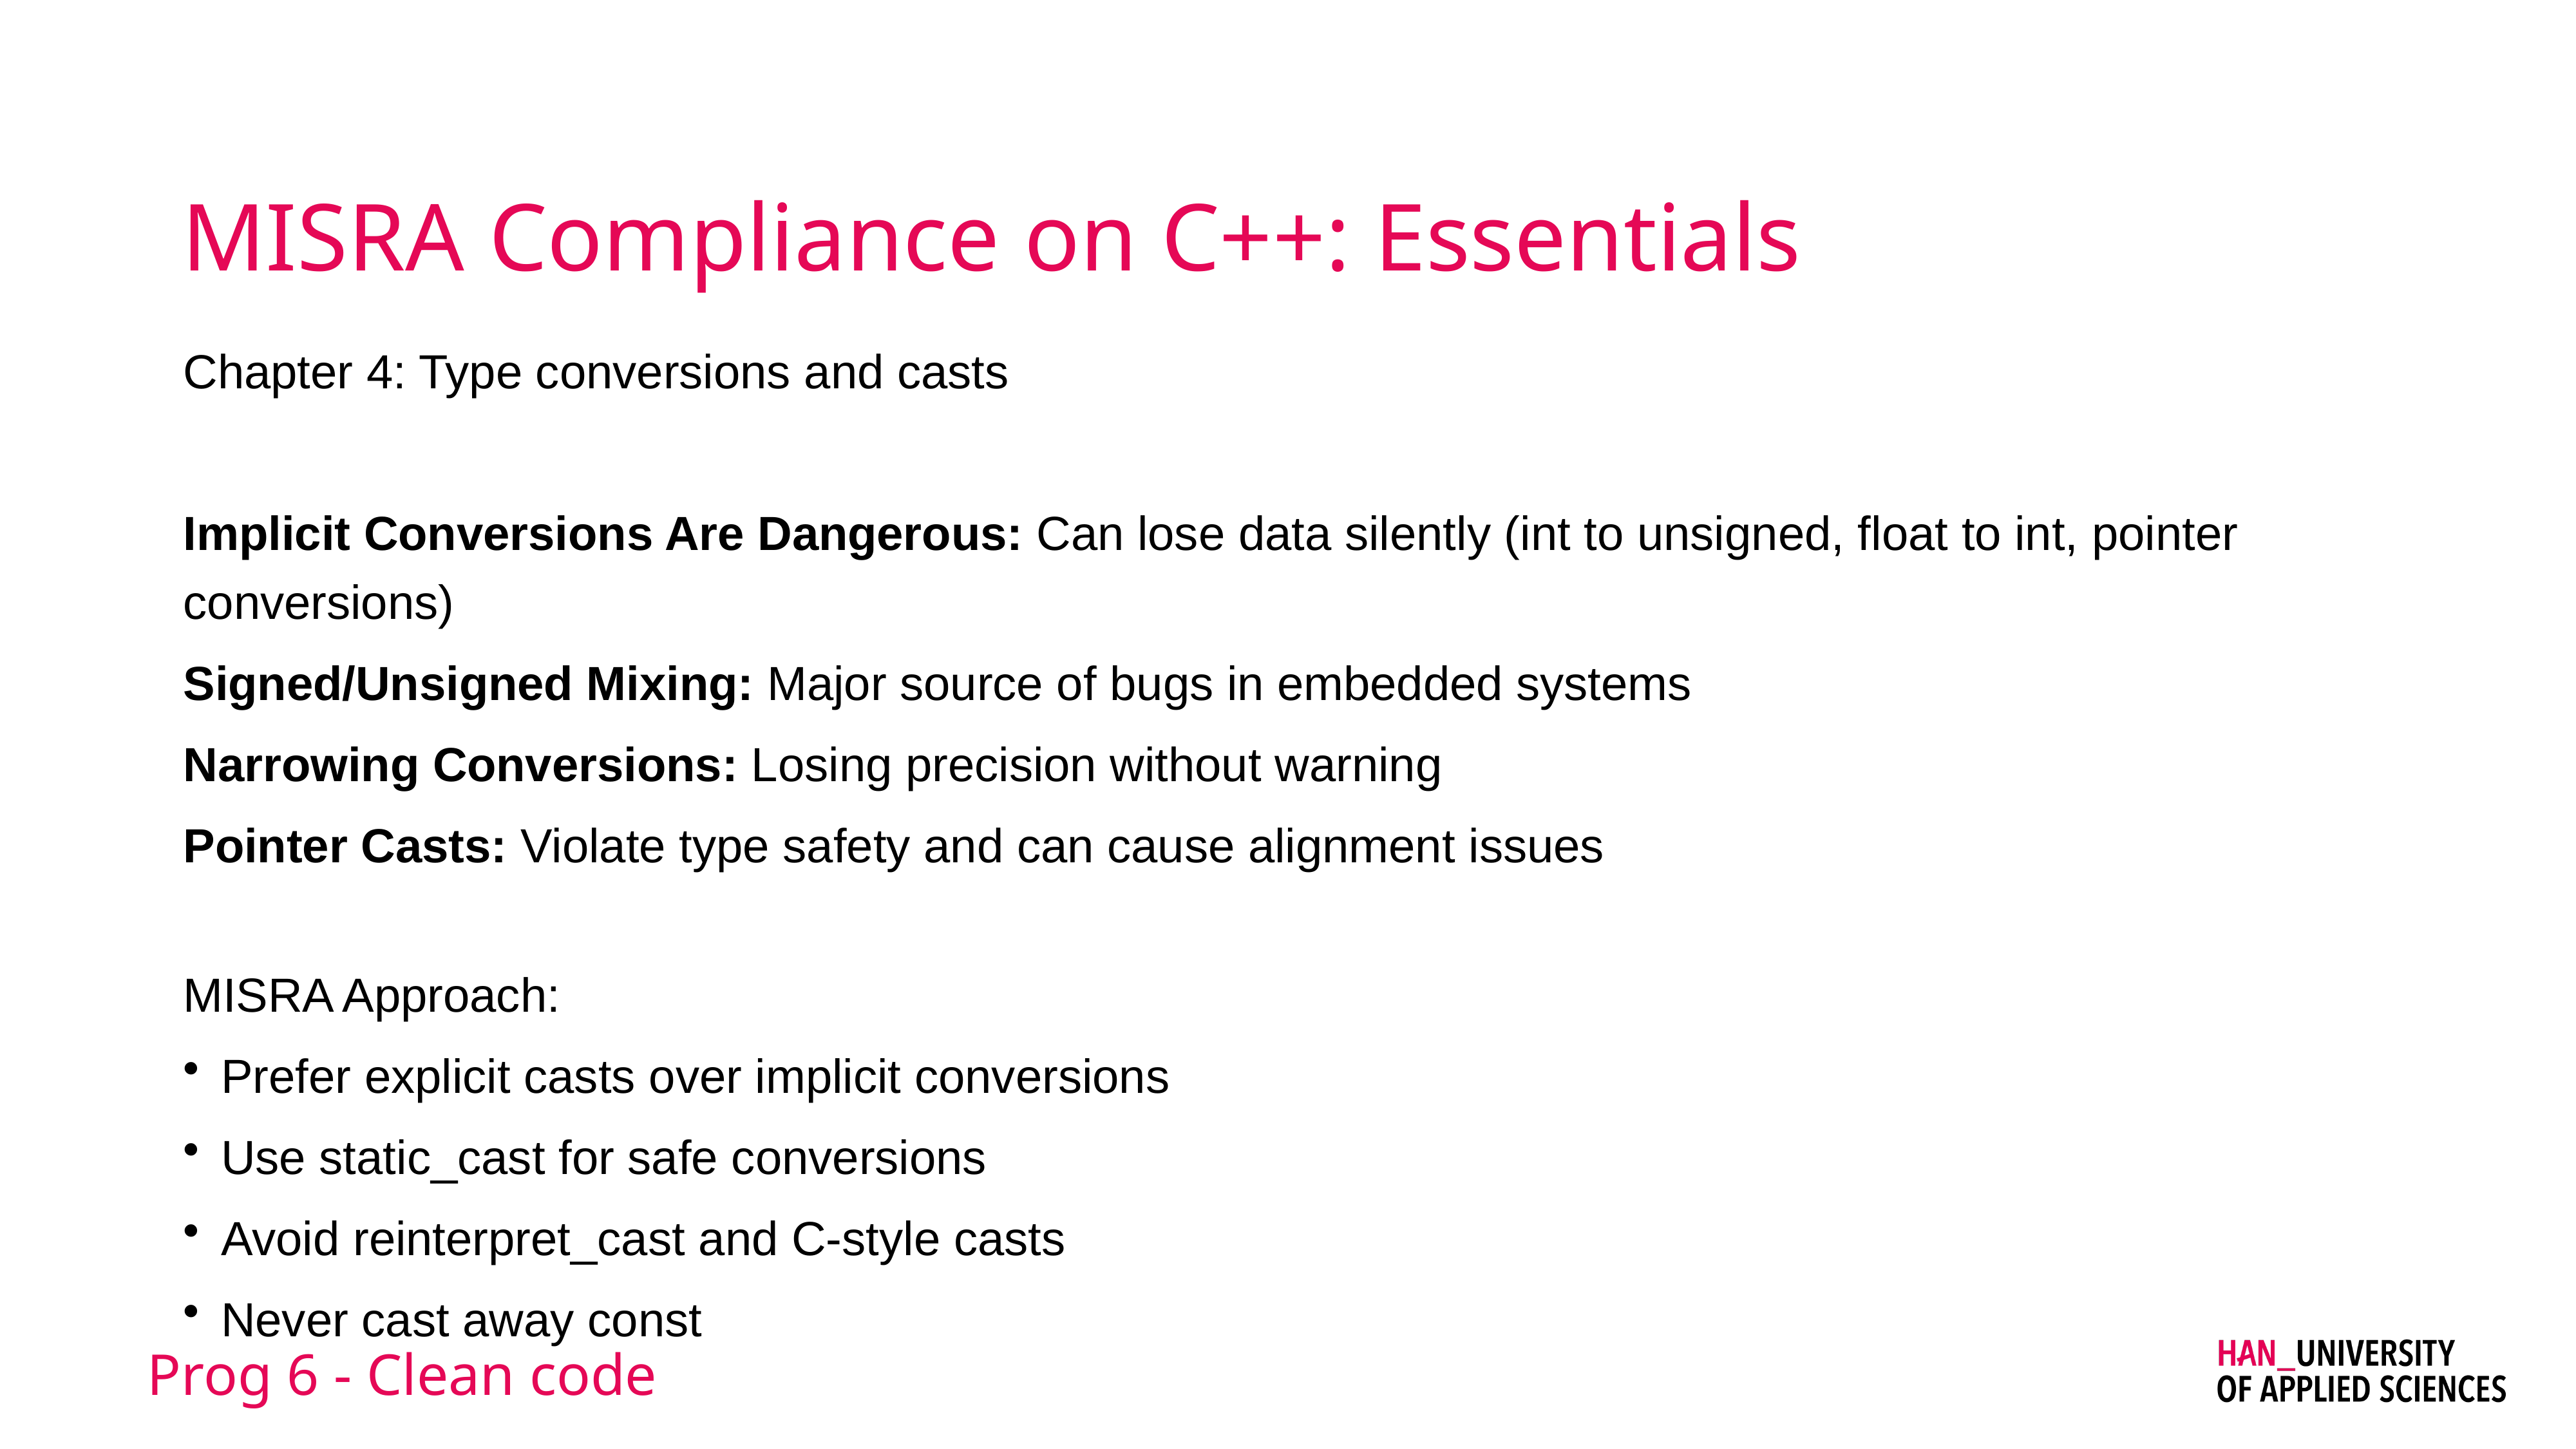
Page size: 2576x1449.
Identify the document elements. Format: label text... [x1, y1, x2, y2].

list Chapter 4: Type conversions and casts Implicit Conversions Are Dangerous: Can lose data silently (int to unsigned, float to int, pointer conversions) Signed/Unsigned Mixing: Major source of bugs in embedded systems Narrowing Conversions: Losing precision without warning Pointer Casts: Violate type safety and can cause alignment issues MISRA Approach: Prefer explicit casts over implicit conversions Use static_cast for safe conversions Avoid reinterpret_cast and C-style casts Never cast away const [178, 324, 2485, 1307]
picture [2209, 1313, 2540, 1449]
title MISRA Compliance on C++: Essentials [176, 77, 2400, 296]
